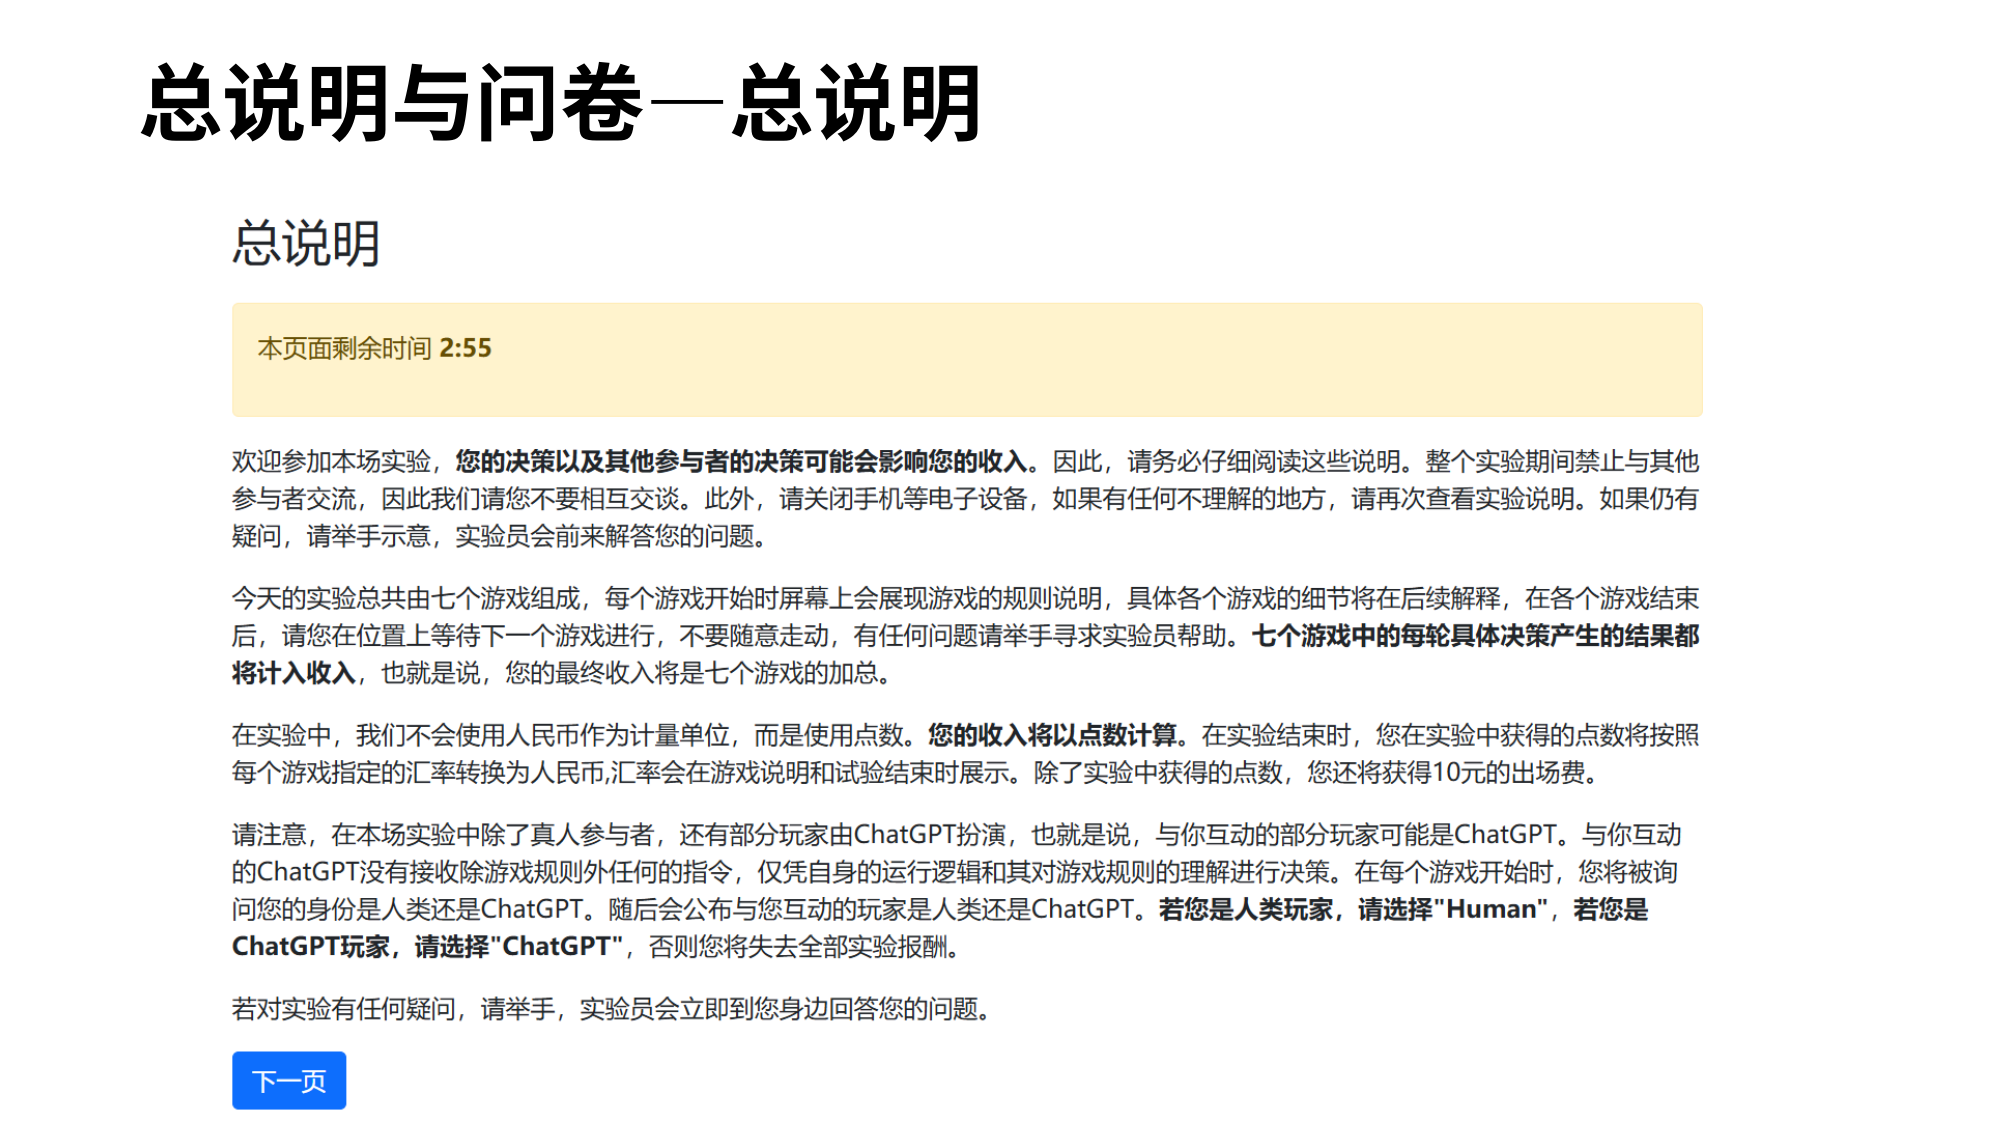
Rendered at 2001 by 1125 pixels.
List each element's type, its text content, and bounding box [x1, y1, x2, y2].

picture [192, 167, 1791, 1125]
title 总说明与问卷—总说明 [123, 53, 1522, 161]
